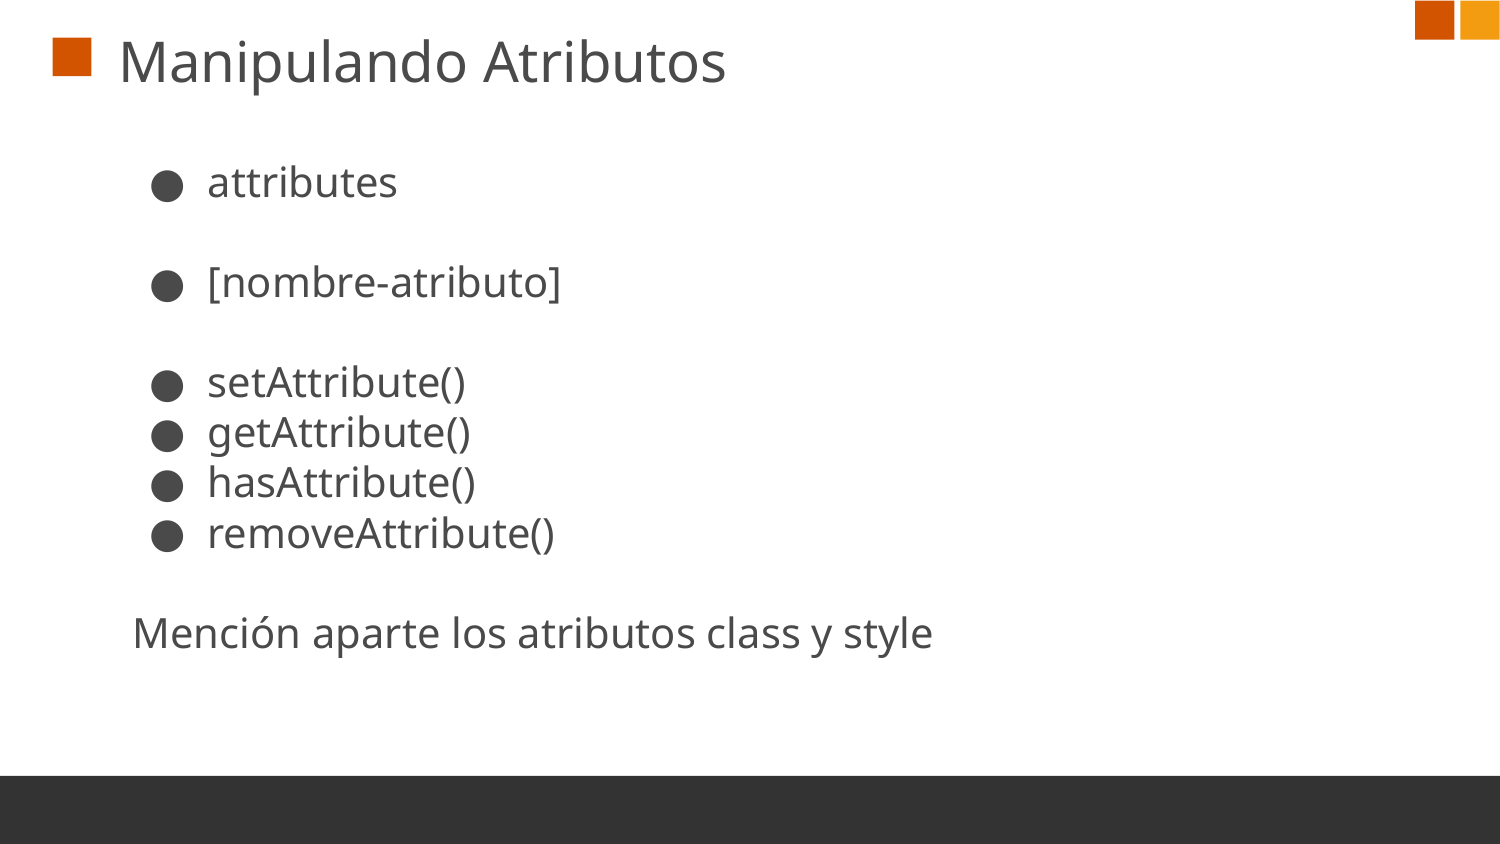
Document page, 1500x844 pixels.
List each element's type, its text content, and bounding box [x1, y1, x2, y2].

title Manipulando Atributos [94, 17, 1381, 107]
list attributes [nombre-atributo] setAttribute() getAttribute() hasAttribute() removeAttribute() Mención aparte los atributos class y style [124, 147, 1376, 675]
